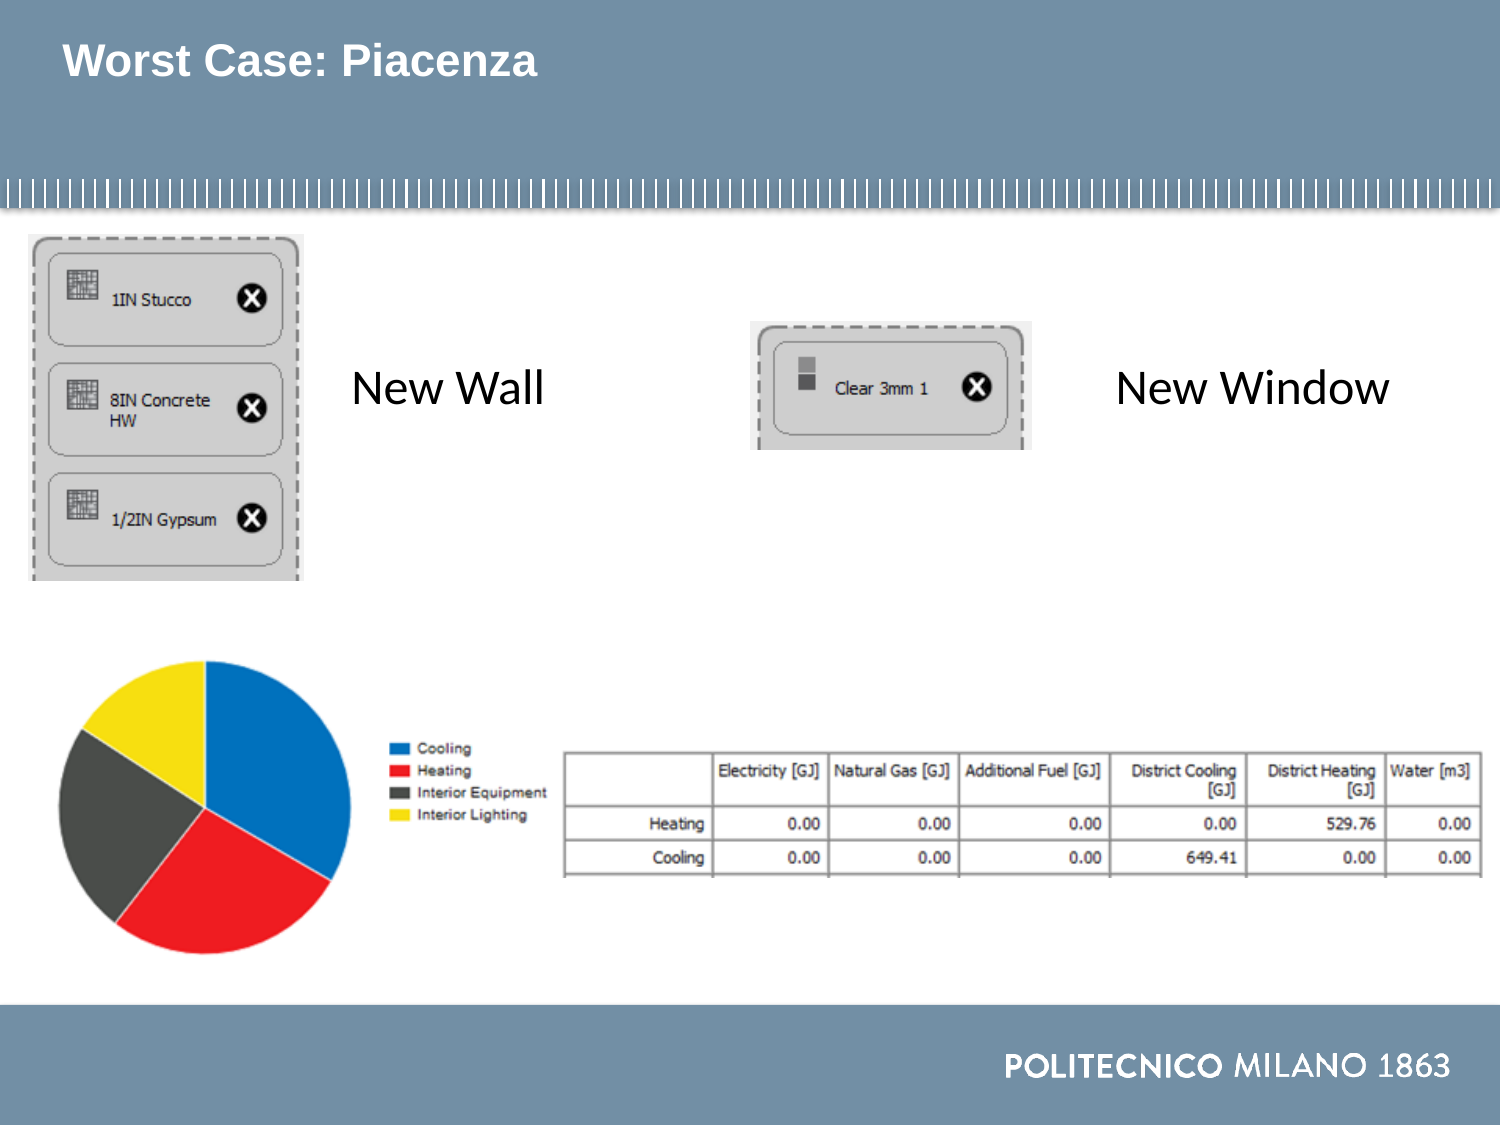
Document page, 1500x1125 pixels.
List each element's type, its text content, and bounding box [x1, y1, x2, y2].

picture [13, 654, 1486, 974]
picture [27, 234, 304, 581]
title Worst Case: Piacenza [47, 22, 1455, 161]
text_box New Window [1100, 347, 1469, 423]
text_box New Wall [336, 347, 704, 422]
picture [999, 1041, 1456, 1089]
picture [749, 320, 1032, 450]
